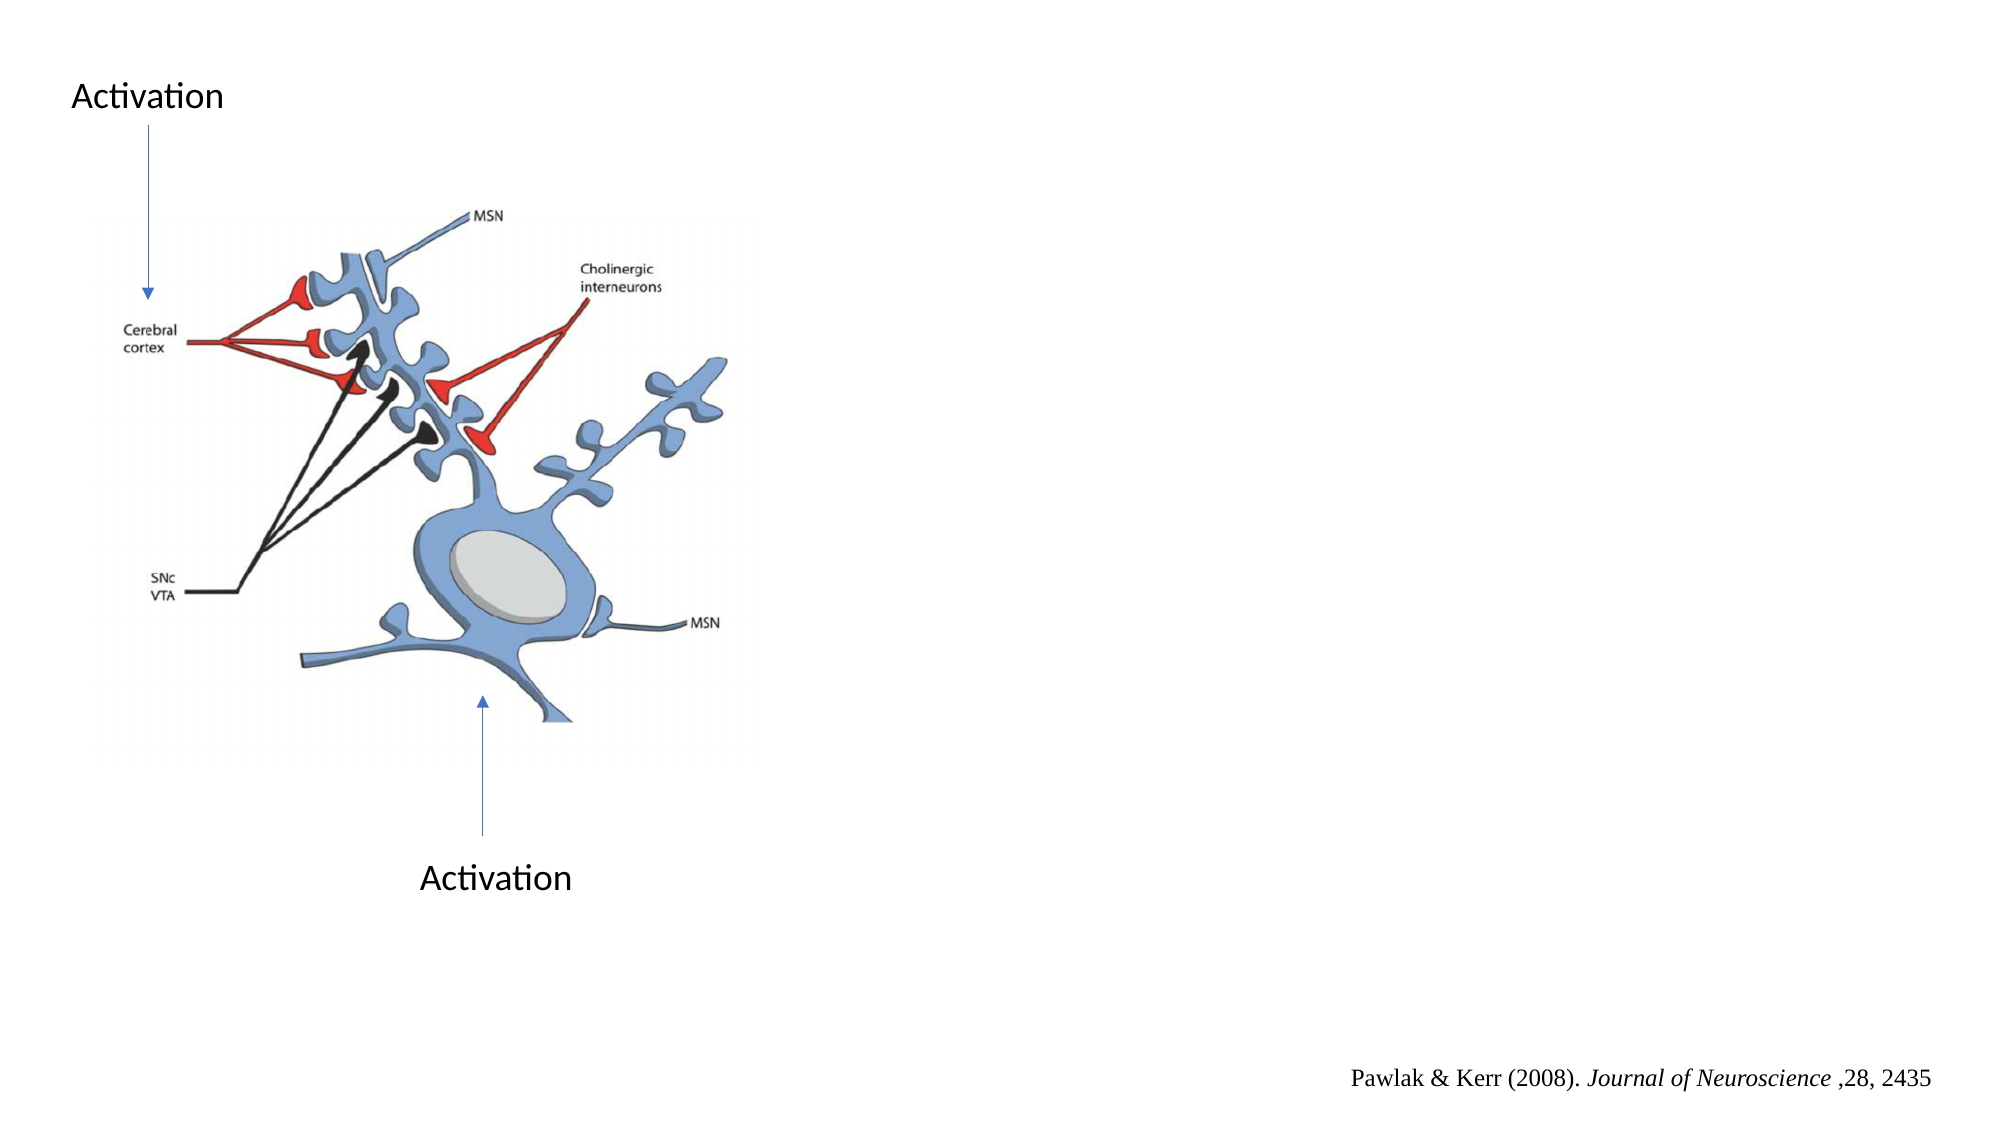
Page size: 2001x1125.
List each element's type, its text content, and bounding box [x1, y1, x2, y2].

text_box Pawlak & Kerr (2008). Journal of Neuroscience ,28, 2435 [1336, 1054, 1947, 1099]
text_box Activation [56, 64, 240, 124]
text_box Activation [405, 845, 588, 906]
picture [85, 209, 756, 766]
